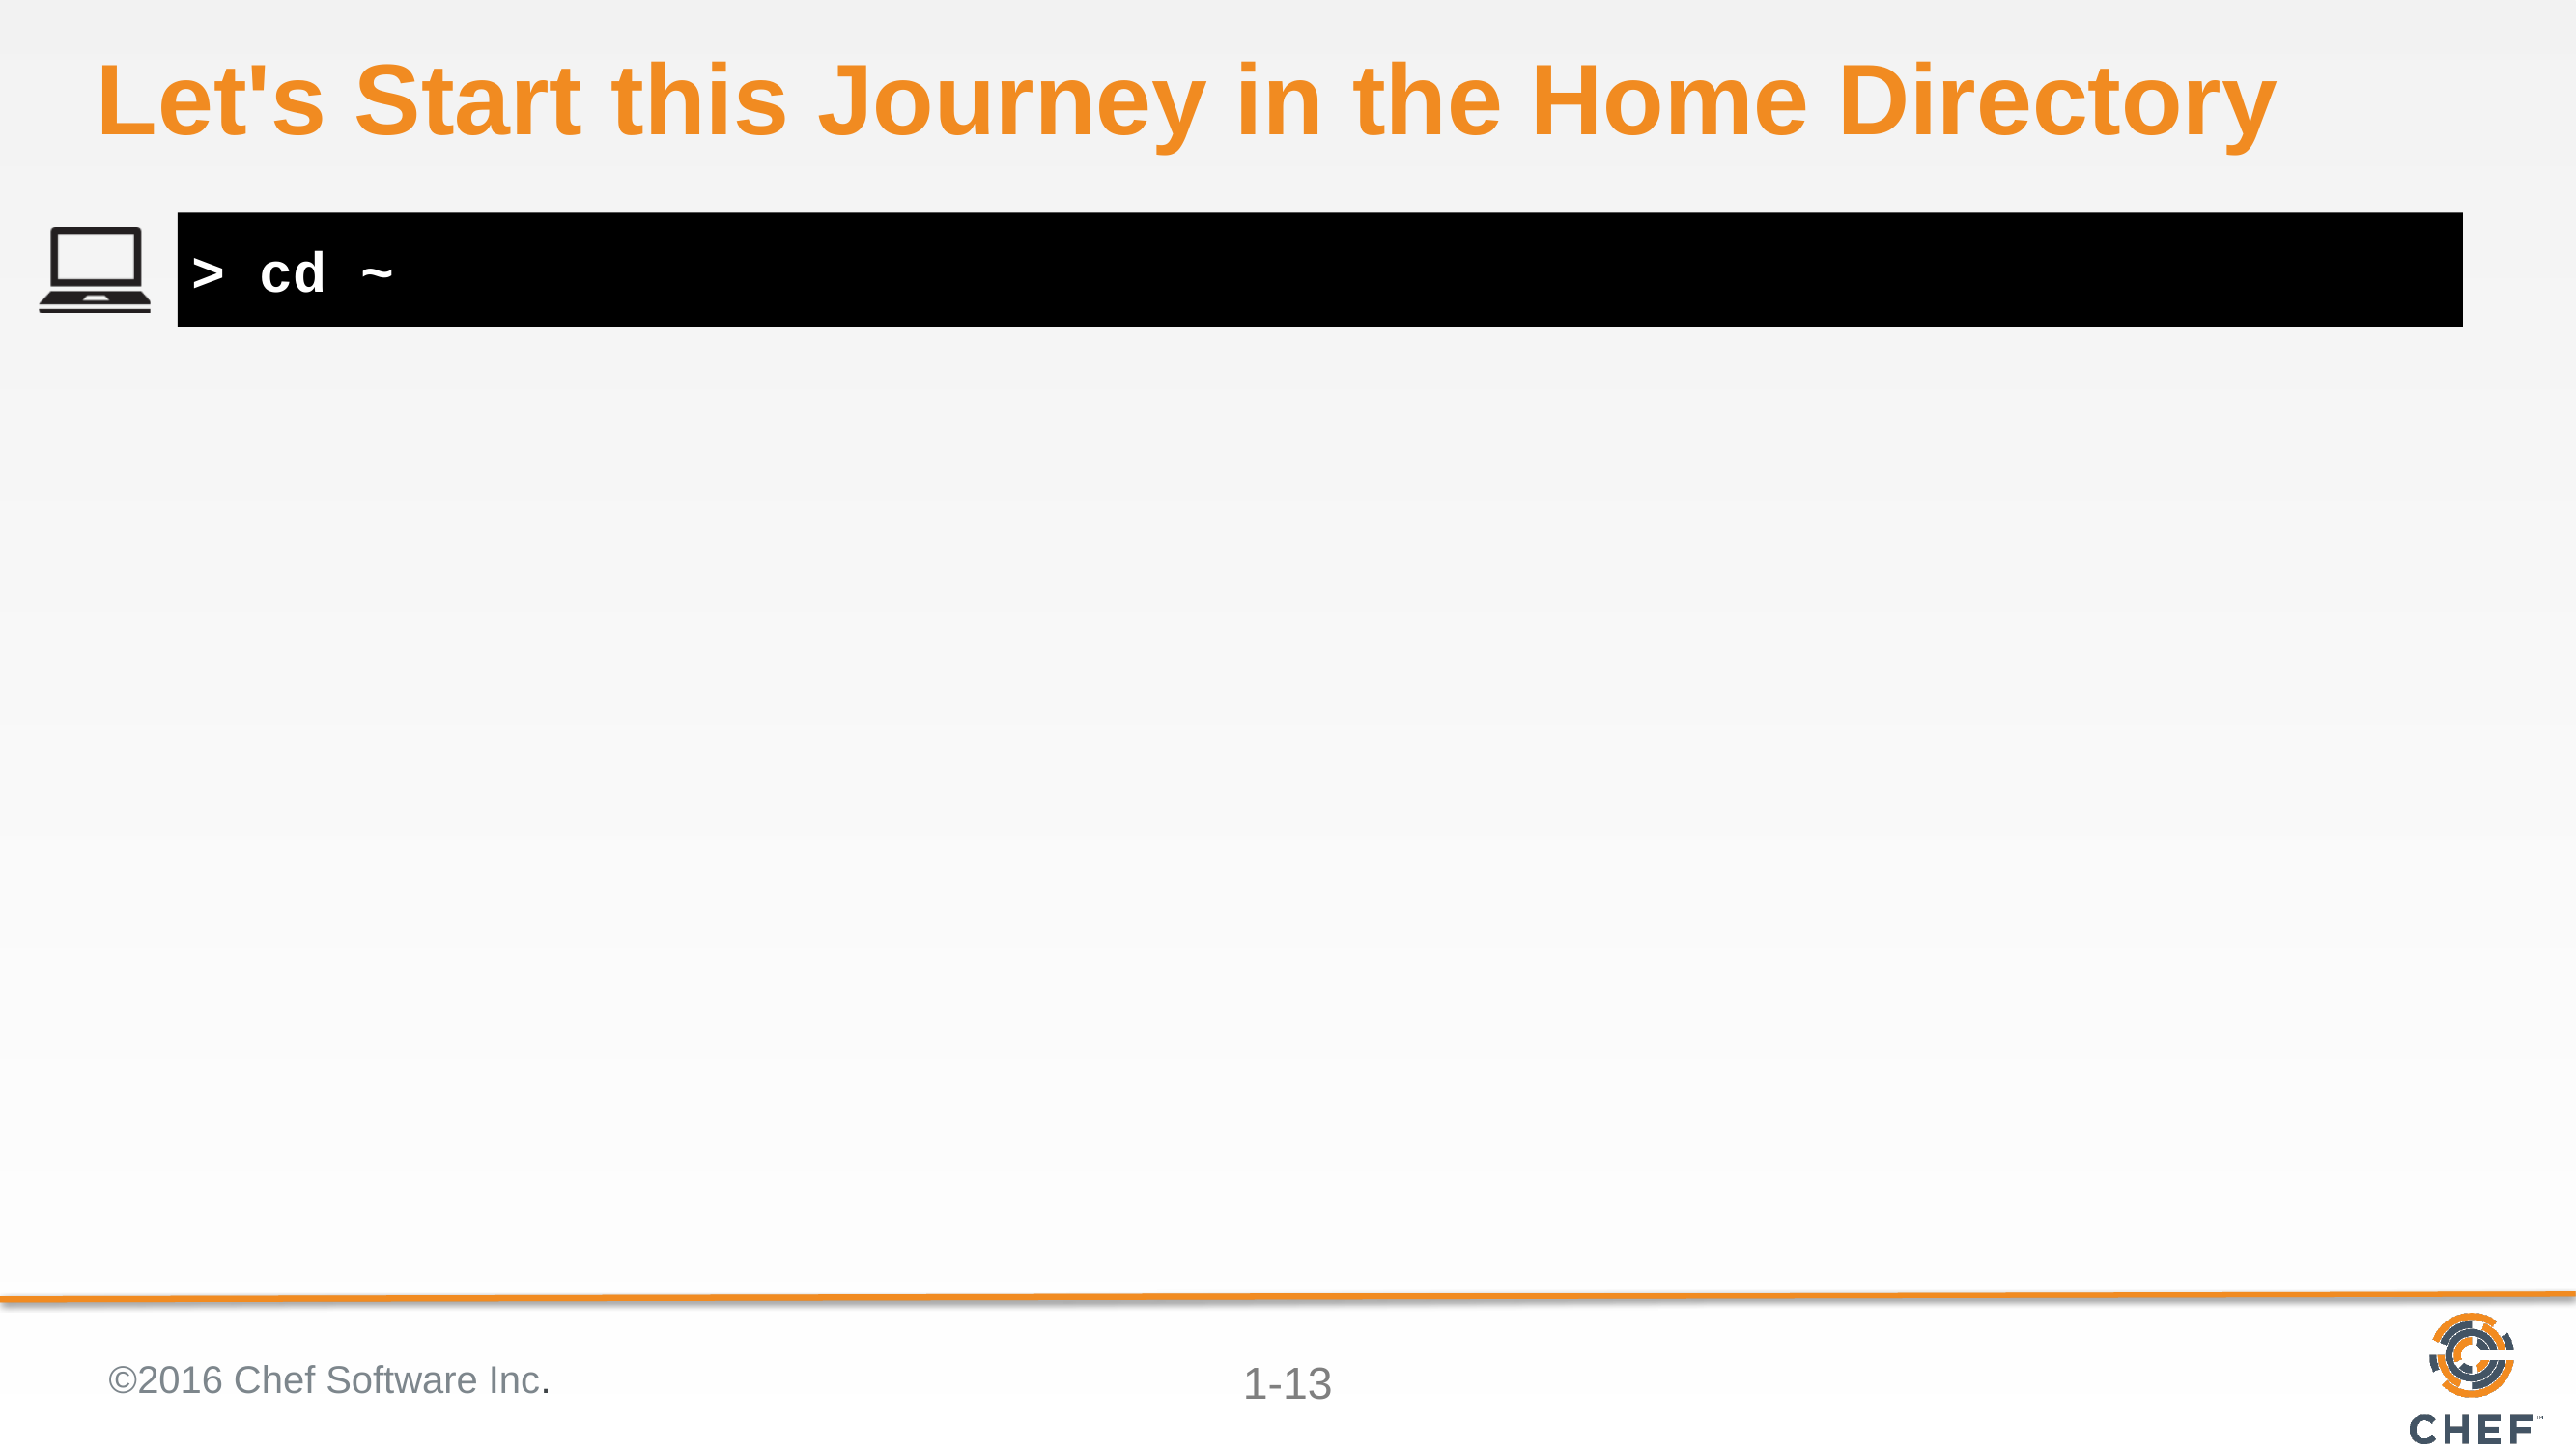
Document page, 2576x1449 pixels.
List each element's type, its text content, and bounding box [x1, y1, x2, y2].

list > cd ~ [177, 212, 2463, 327]
picture [2399, 1297, 2551, 1449]
title Let's Start this Journey in the Home Directory [96, 48, 2463, 180]
